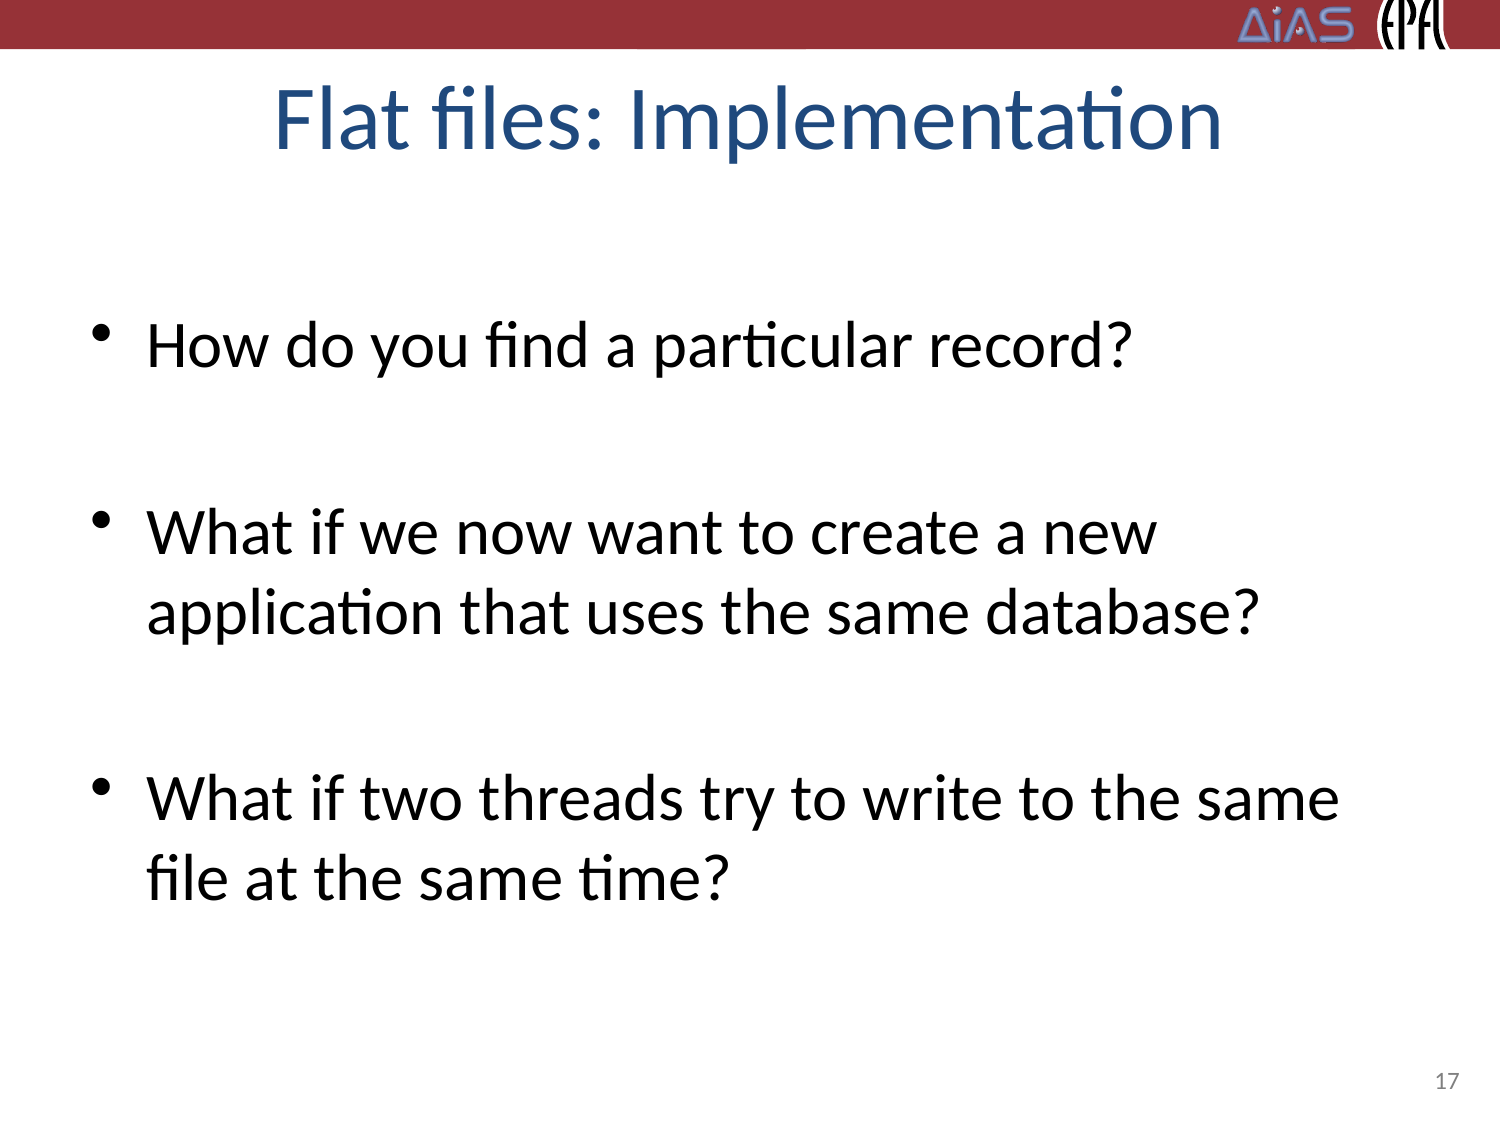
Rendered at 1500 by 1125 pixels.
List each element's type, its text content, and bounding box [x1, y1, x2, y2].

title Flat files: Implementation [74, 44, 1426, 176]
list How do you find a particular record? What if we now want to create a new application that uses the same database? What if two threads try to write to the same file at the same time? [74, 199, 1426, 1006]
picture [1234, 3, 1357, 44]
slide_number 17 [1074, 1024, 1476, 1103]
